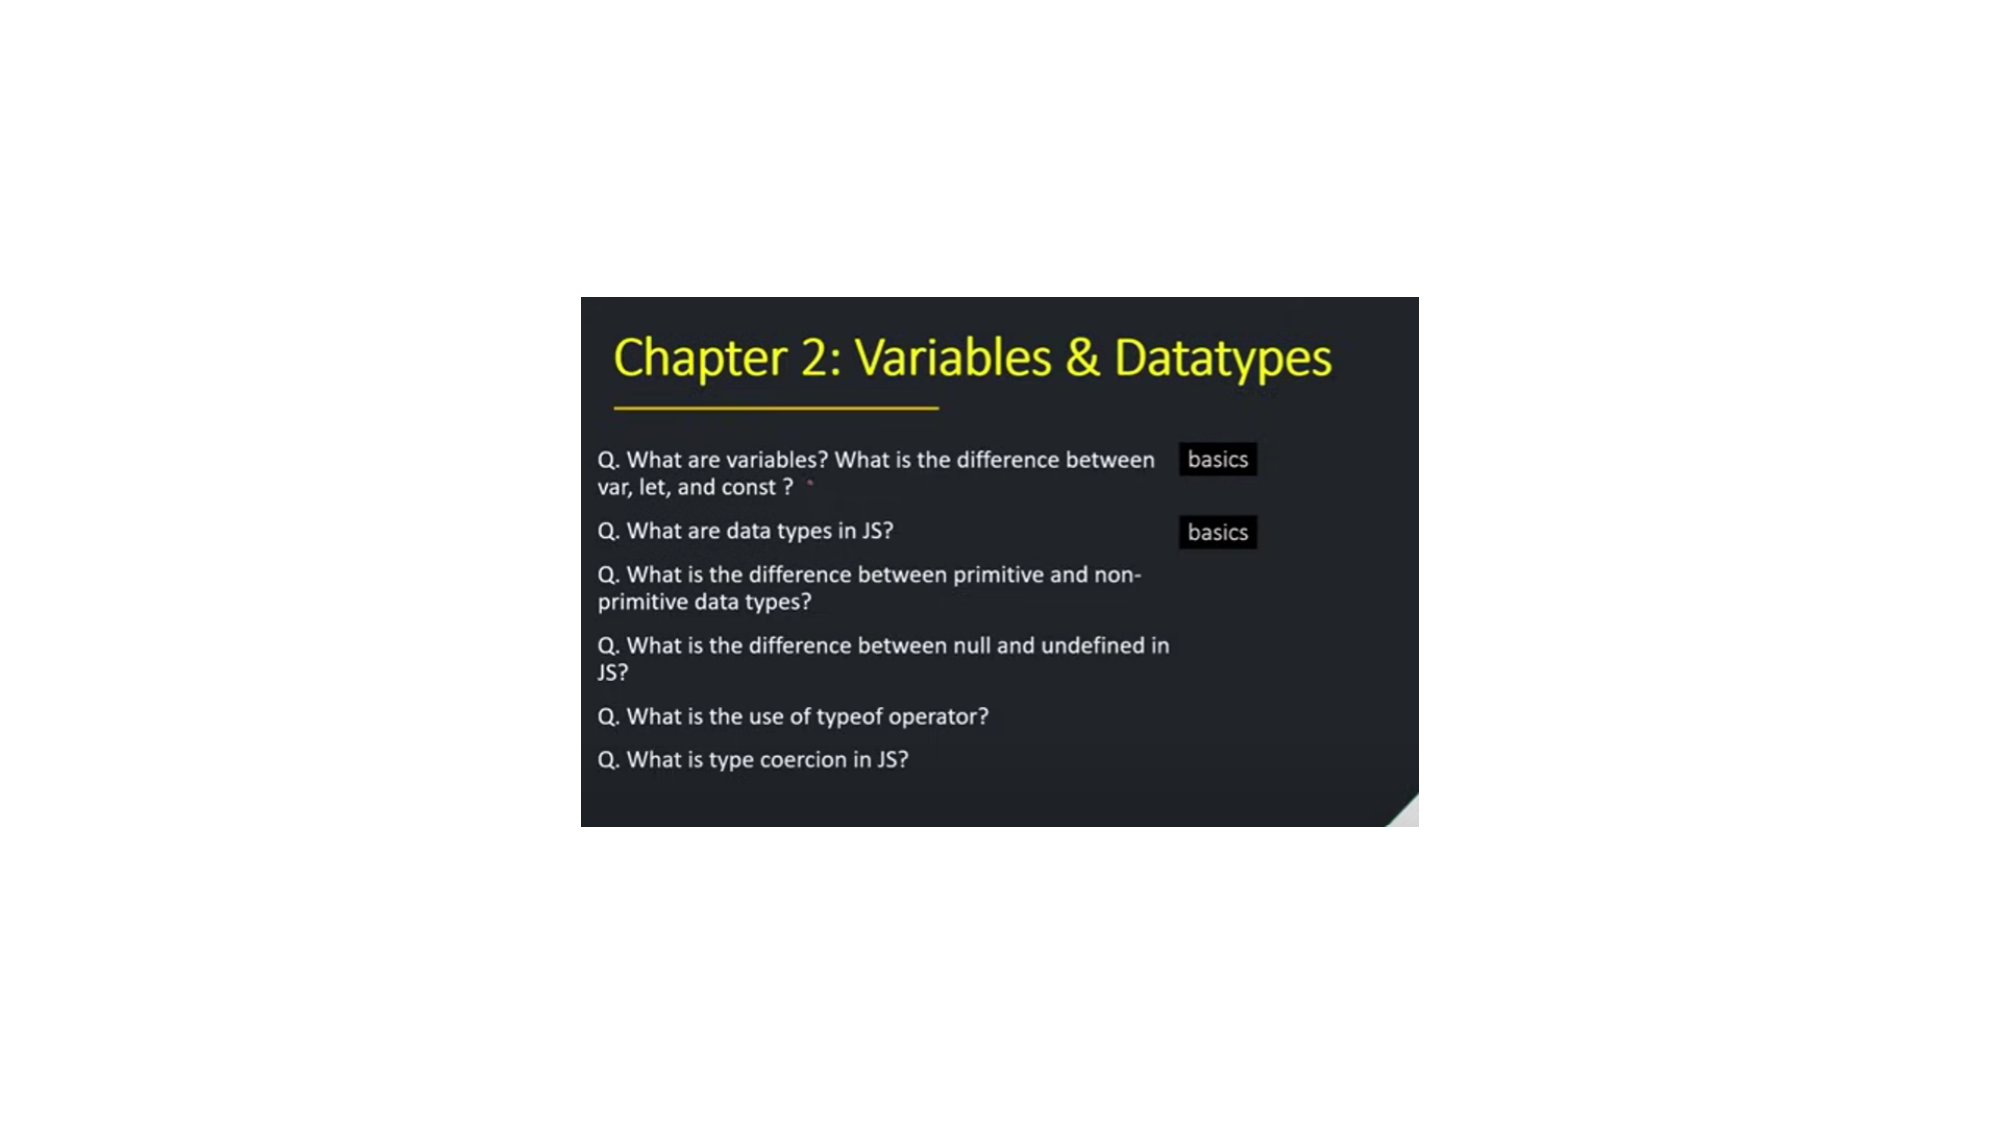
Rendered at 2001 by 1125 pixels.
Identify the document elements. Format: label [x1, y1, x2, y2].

picture [581, 297, 1419, 828]
